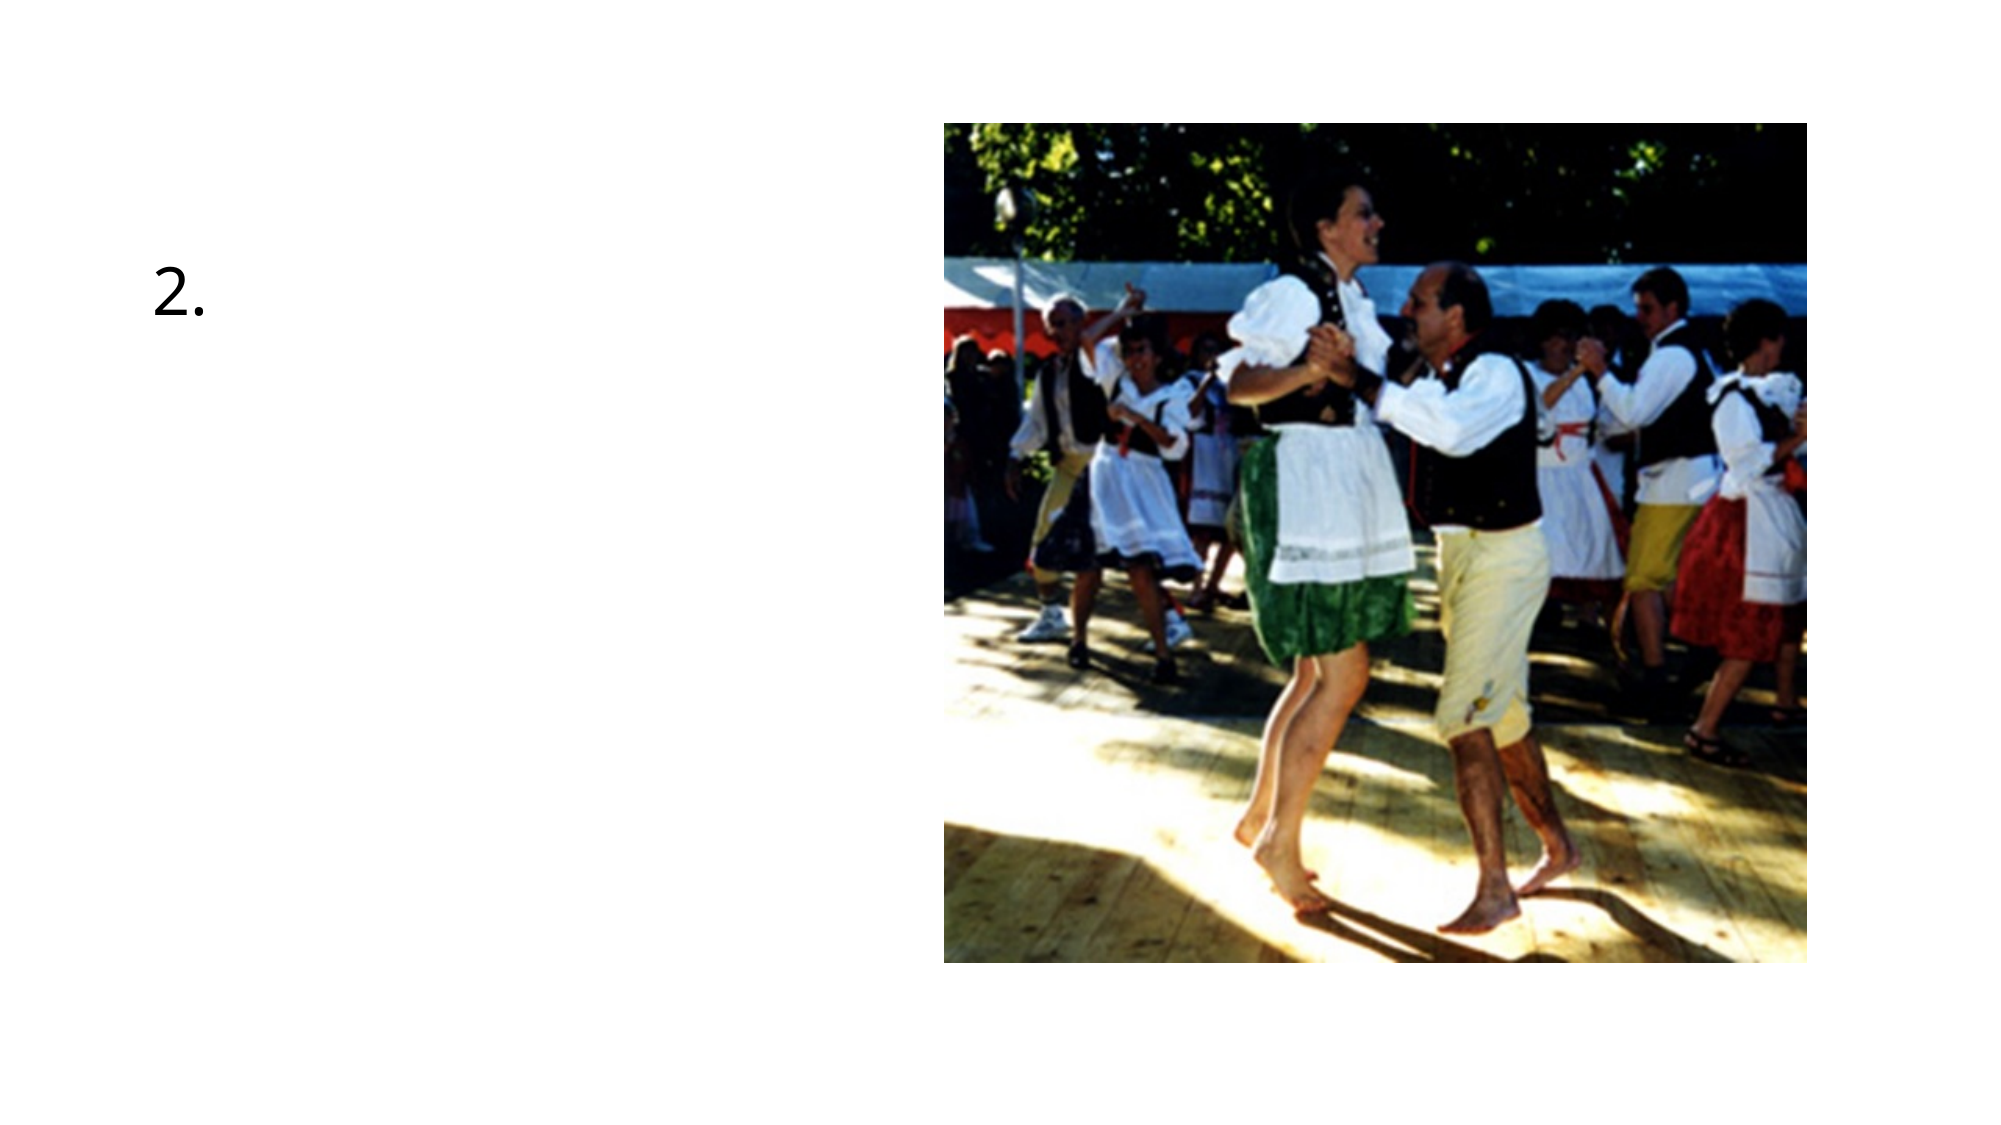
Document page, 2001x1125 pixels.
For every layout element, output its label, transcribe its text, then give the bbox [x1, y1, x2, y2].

picture [944, 123, 1808, 963]
title 2. [137, 75, 783, 338]
